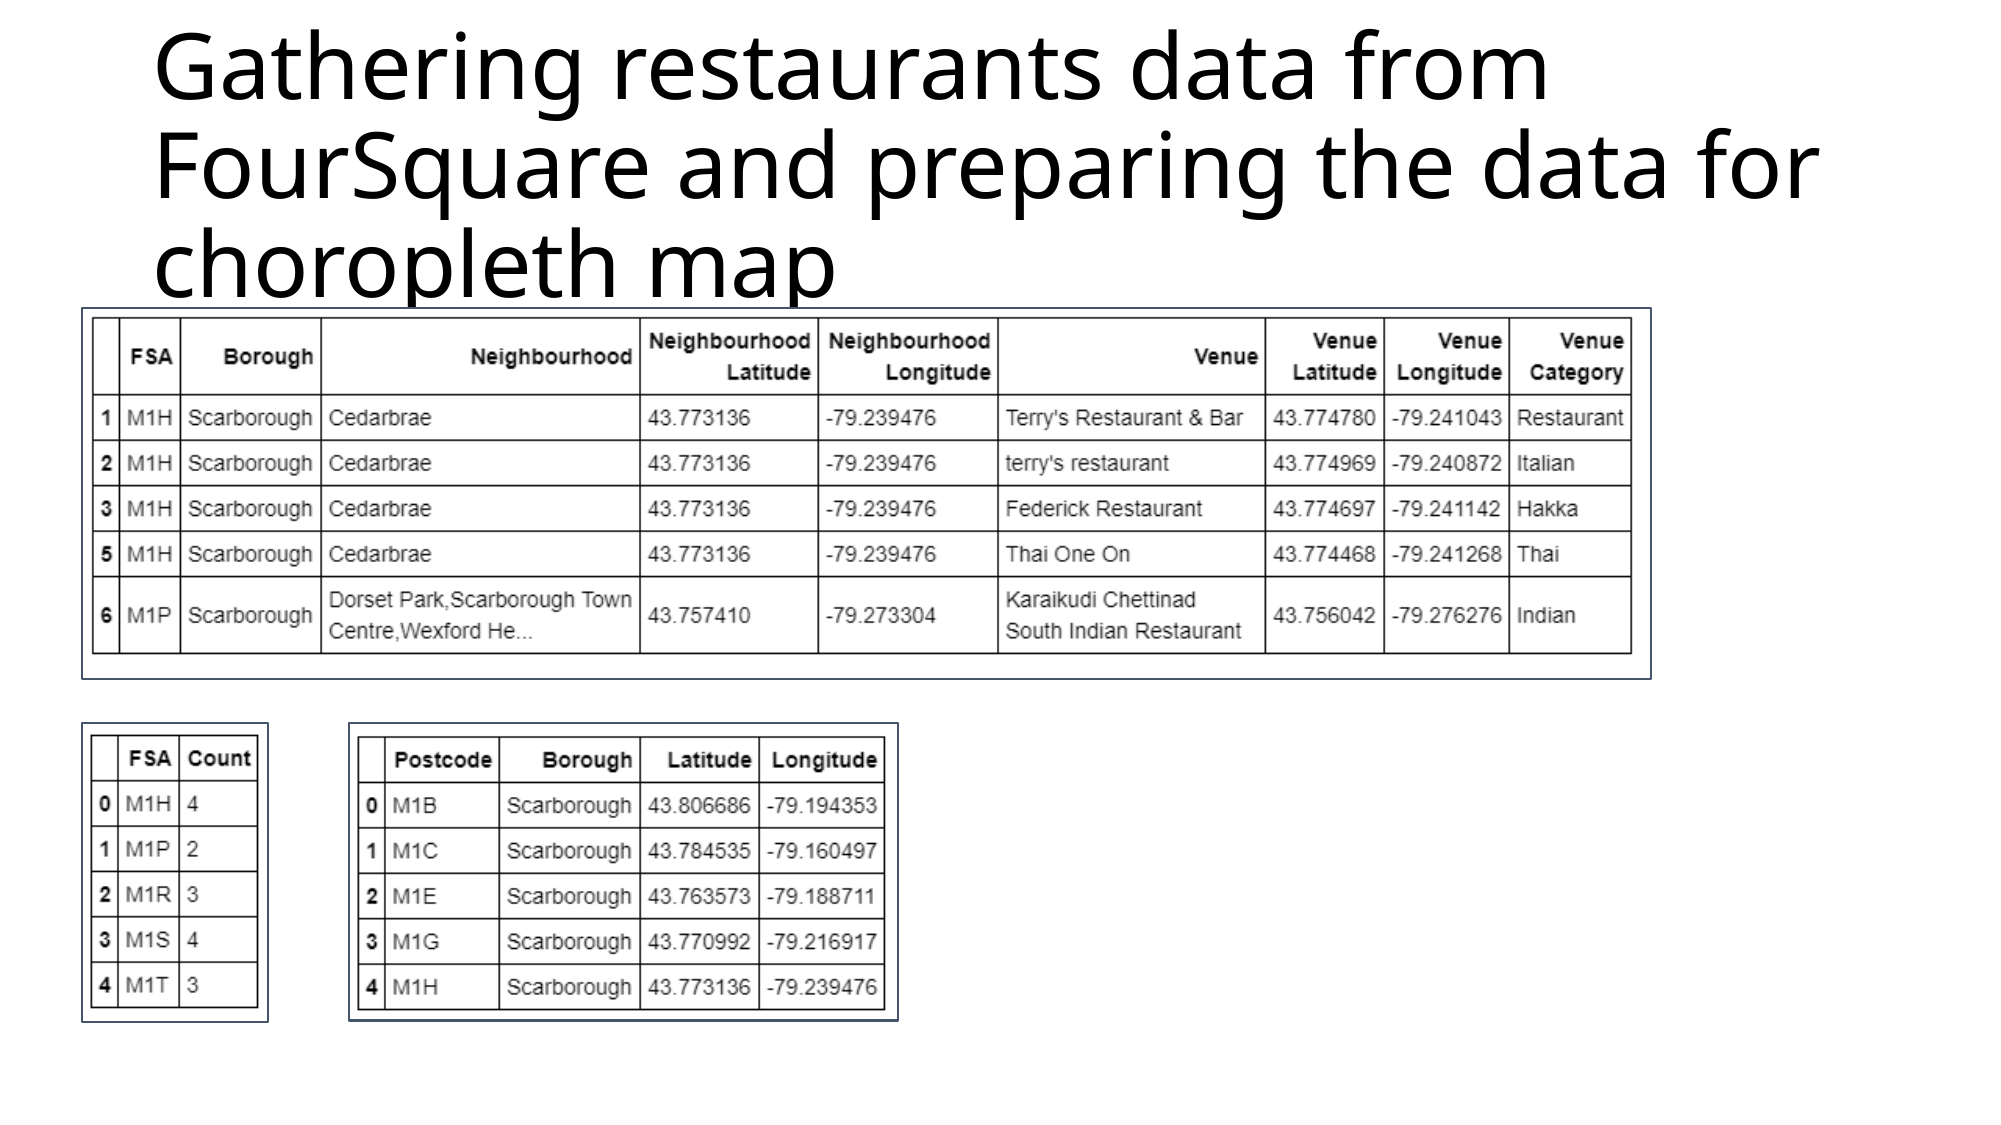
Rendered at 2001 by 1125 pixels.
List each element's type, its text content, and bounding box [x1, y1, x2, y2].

picture [82, 724, 268, 1022]
picture [82, 308, 1651, 678]
title Gathering restaurants data from FourSquare and preparing the data for choropleth map [137, 59, 1863, 278]
picture [350, 724, 898, 1020]
